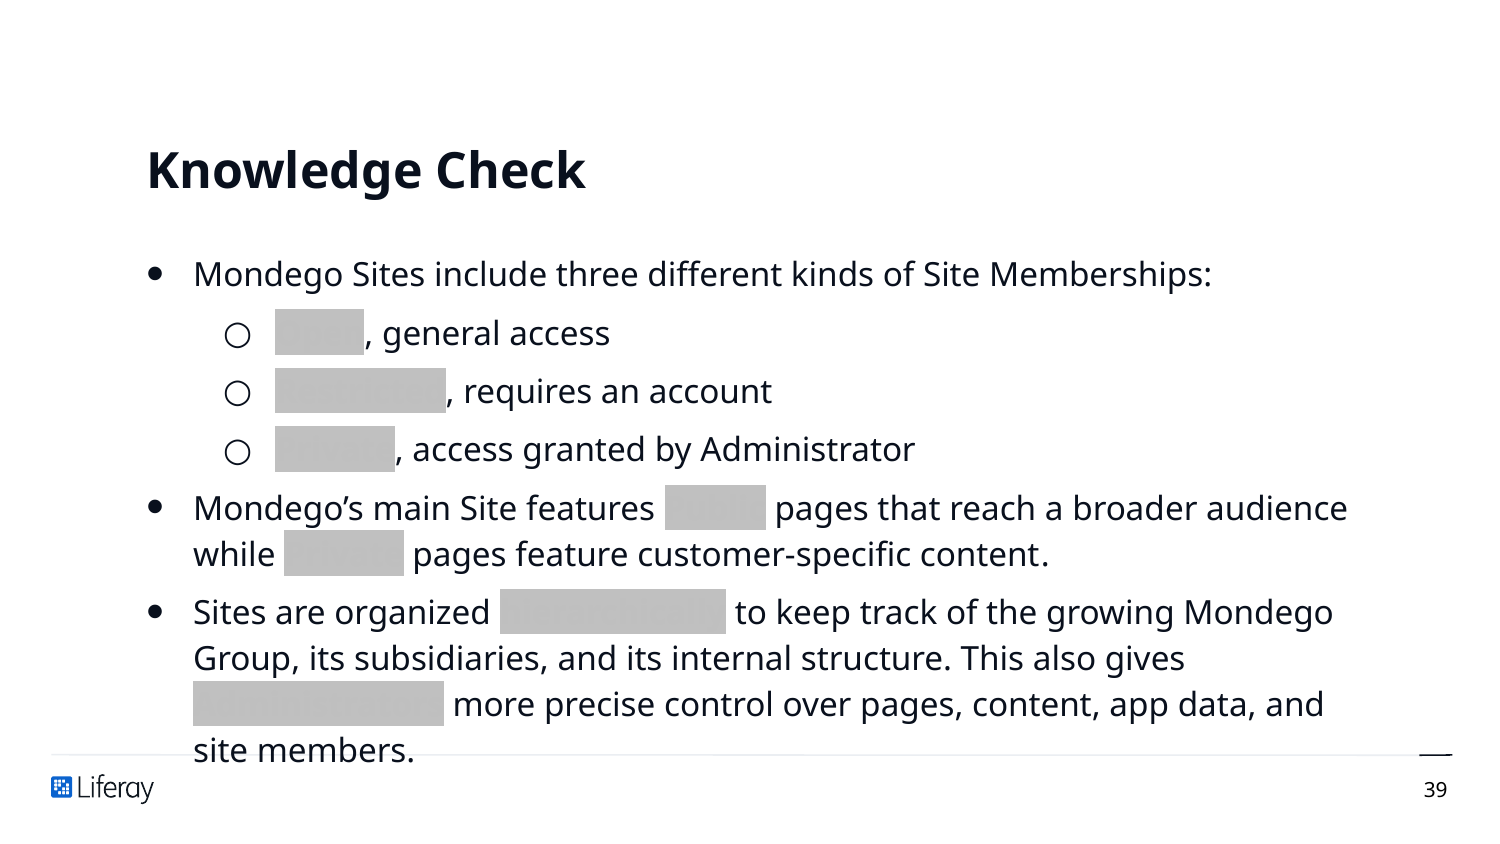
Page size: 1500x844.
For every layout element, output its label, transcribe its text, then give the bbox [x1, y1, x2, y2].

title Knowledge Check [146, 123, 1151, 227]
list Mondego Sites include three different kinds of Site Memberships: Open, general access Restricted, requires an account Private, access granted by Administrator Mondego’s main Site features Public pages that reach a broader audience while Private pages feature customer-specific content. Sites are organized hierarchically to keep track of the growing Mondego Group, its subsidiaries, and its internal structure. This also gives Administrators more precise control over pages, content, app data, and site members. [146, 232, 1354, 599]
